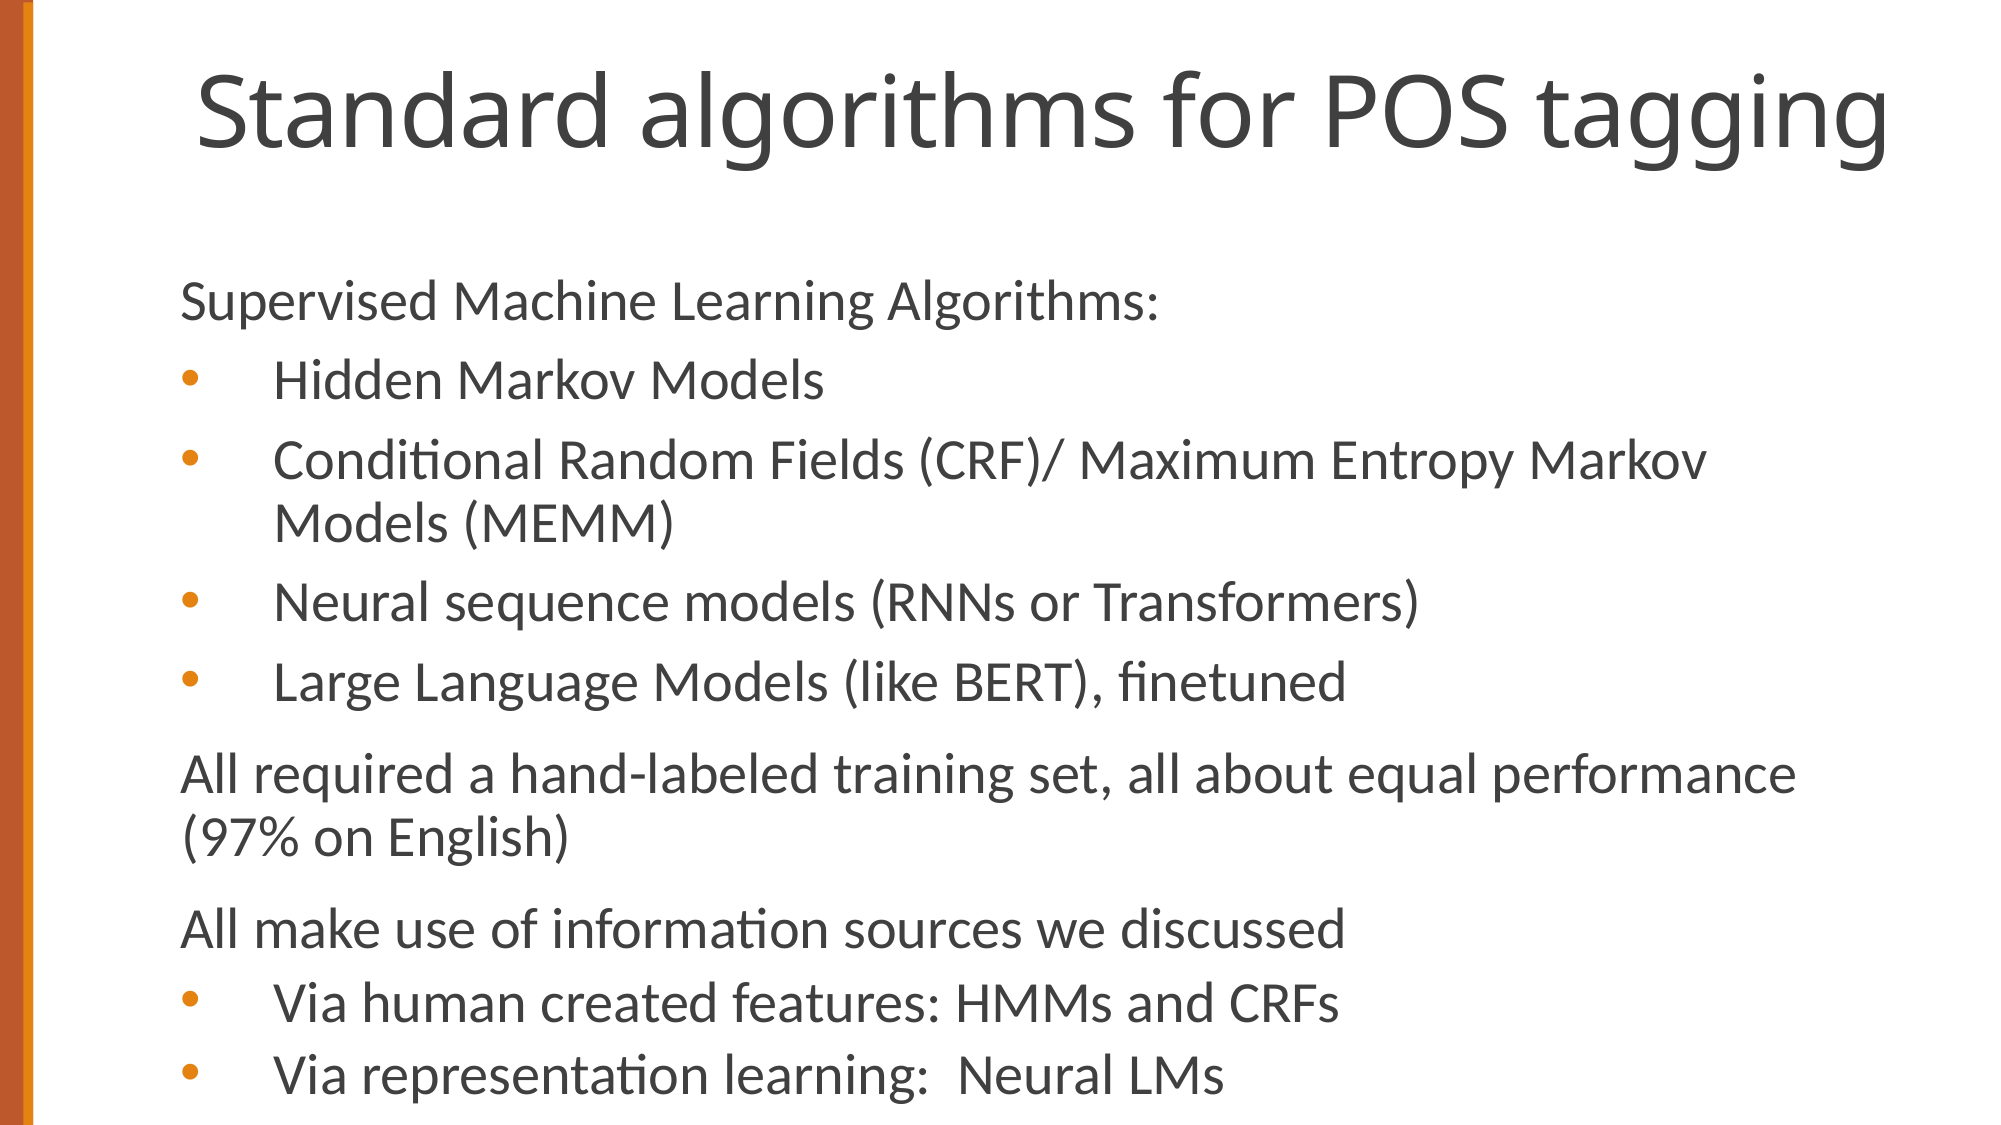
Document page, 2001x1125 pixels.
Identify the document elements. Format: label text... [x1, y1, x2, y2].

title Standard algorithms for POS tagging [180, 26, 1925, 175]
list Supervised Machine Learning Algorithms: Hidden Markov Models Conditional Random Fields (CRF)/ Maximum Entropy Markov Models (MEMM) Neural sequence models (RNNs or Transformers) Large Language Models (like BERT), finetuned All required a hand-labeled training set, all about equal performance (97% on English) All make use of information sources we discussed Via human created features: HMMs and CRFs Via representation learning: Neural LMs [180, 262, 1830, 1125]
